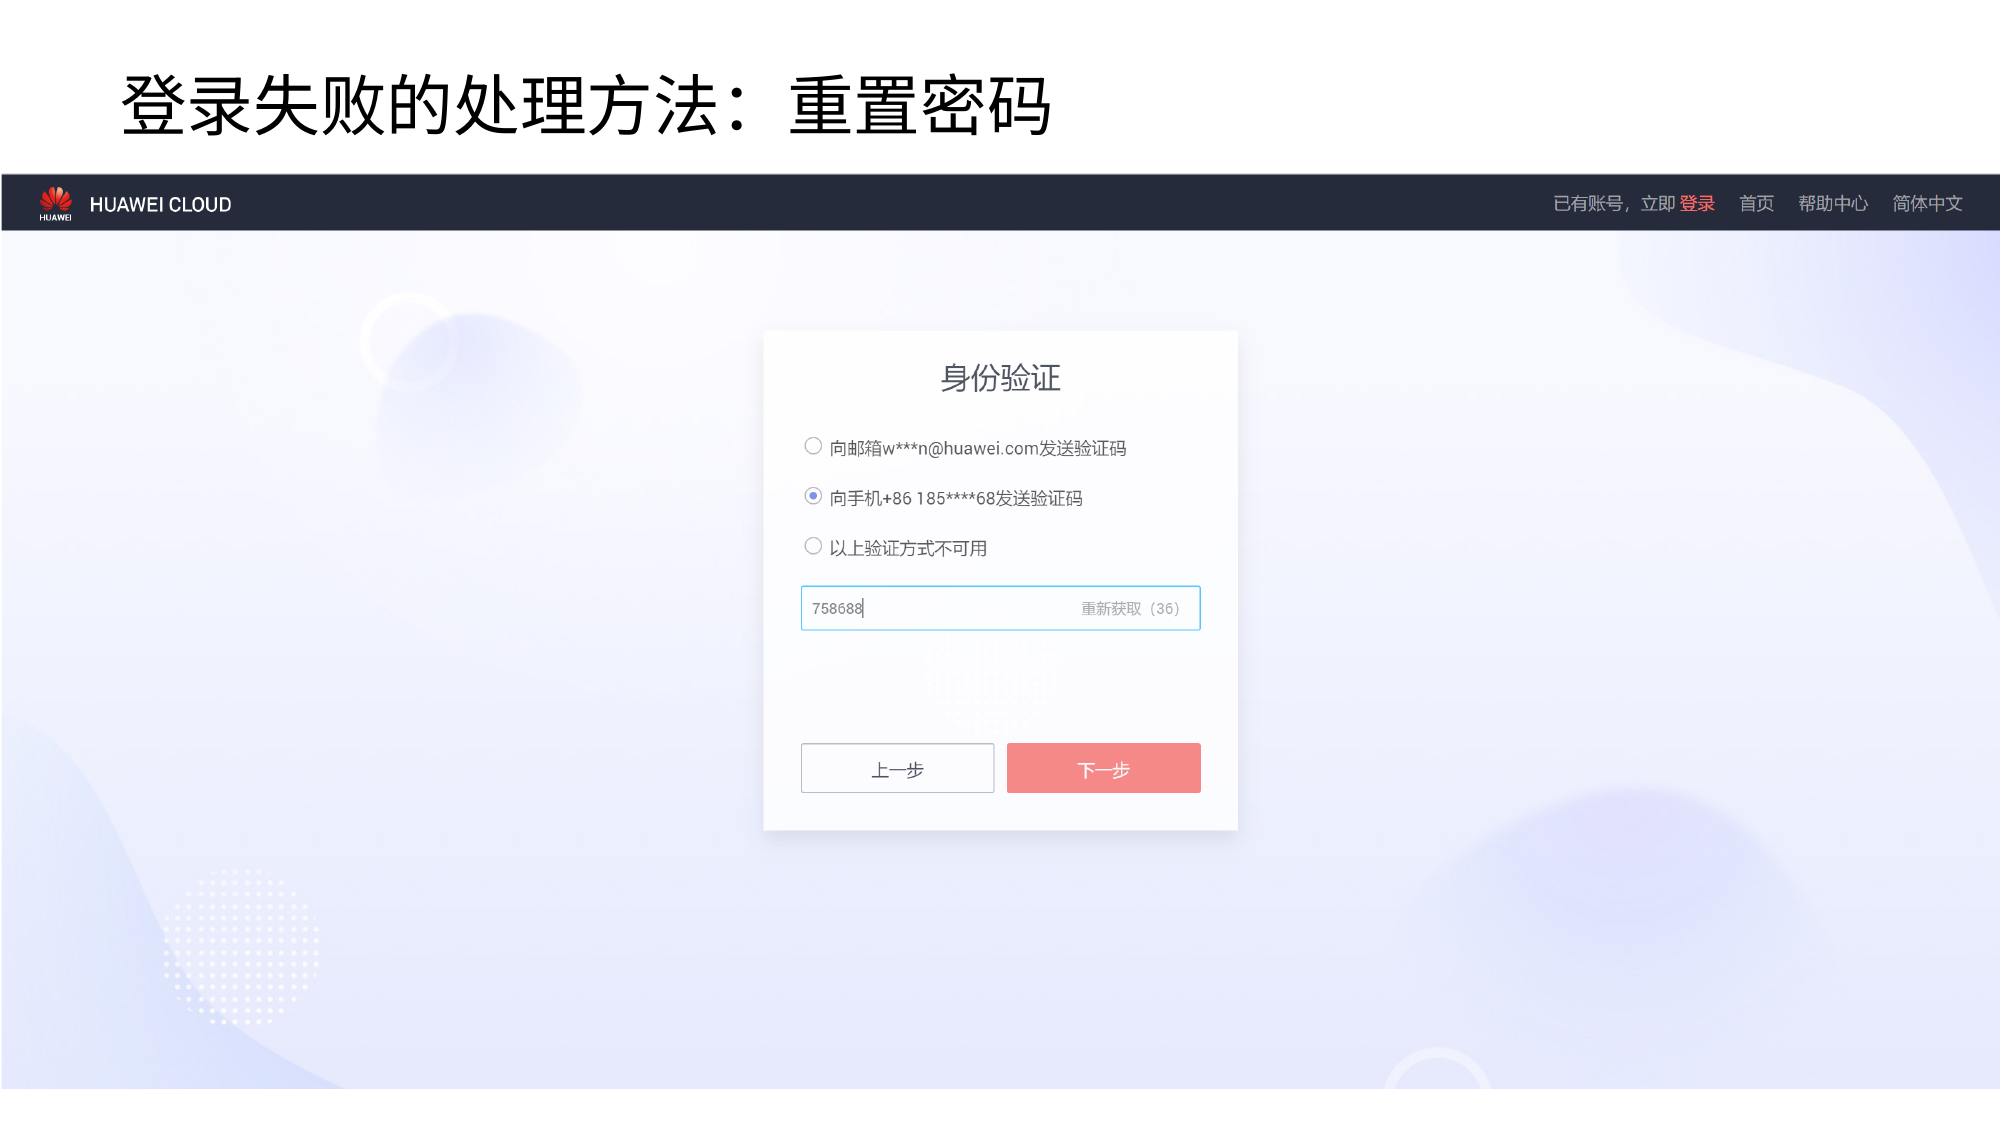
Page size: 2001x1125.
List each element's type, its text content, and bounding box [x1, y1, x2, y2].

title 登录失败的处理方法：重置密码 [120, 73, 1880, 154]
picture [1, 172, 2000, 1089]
